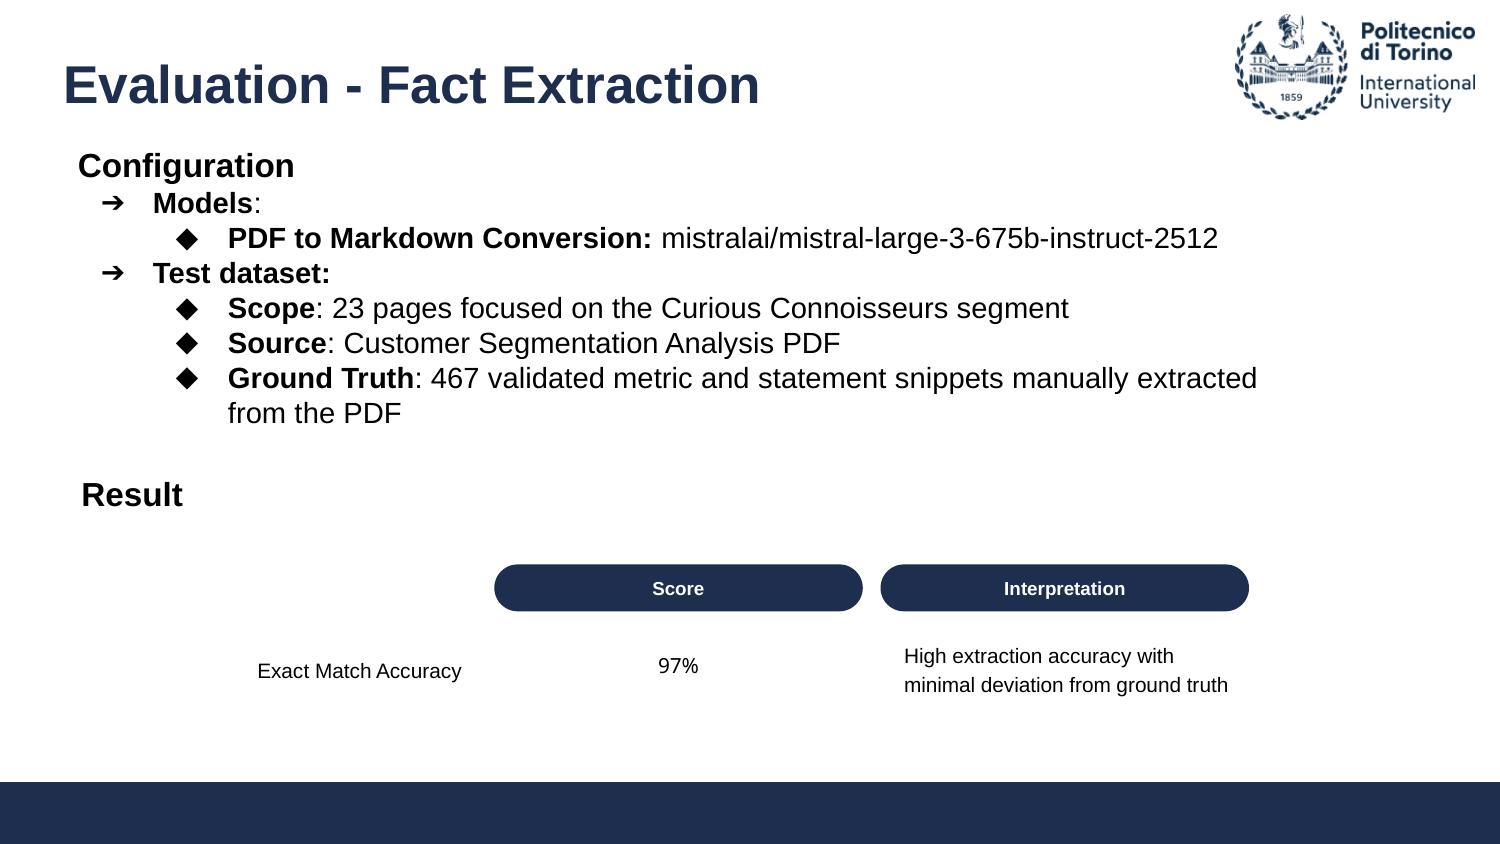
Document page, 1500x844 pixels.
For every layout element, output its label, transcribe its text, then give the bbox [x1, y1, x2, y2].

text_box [242, 564, 1258, 694]
text_box Configuration Models: PDF to Markdown Conversion: mistralai/mistral-large-3-675b-instruct-2512 Test dataset: Scope: 23 pages focused on the Curious Connoisseurs segment Source: Customer Segmentation Analysis PDF Ground Truth: 467 validated metric and statement snippets manually extracted from the PDF [63, 129, 1295, 445]
picture [1235, 13, 1475, 120]
title Evaluation - Fact Extraction [48, 35, 1126, 130]
text_box [0, 782, 1500, 844]
text_box Result [66, 458, 385, 528]
